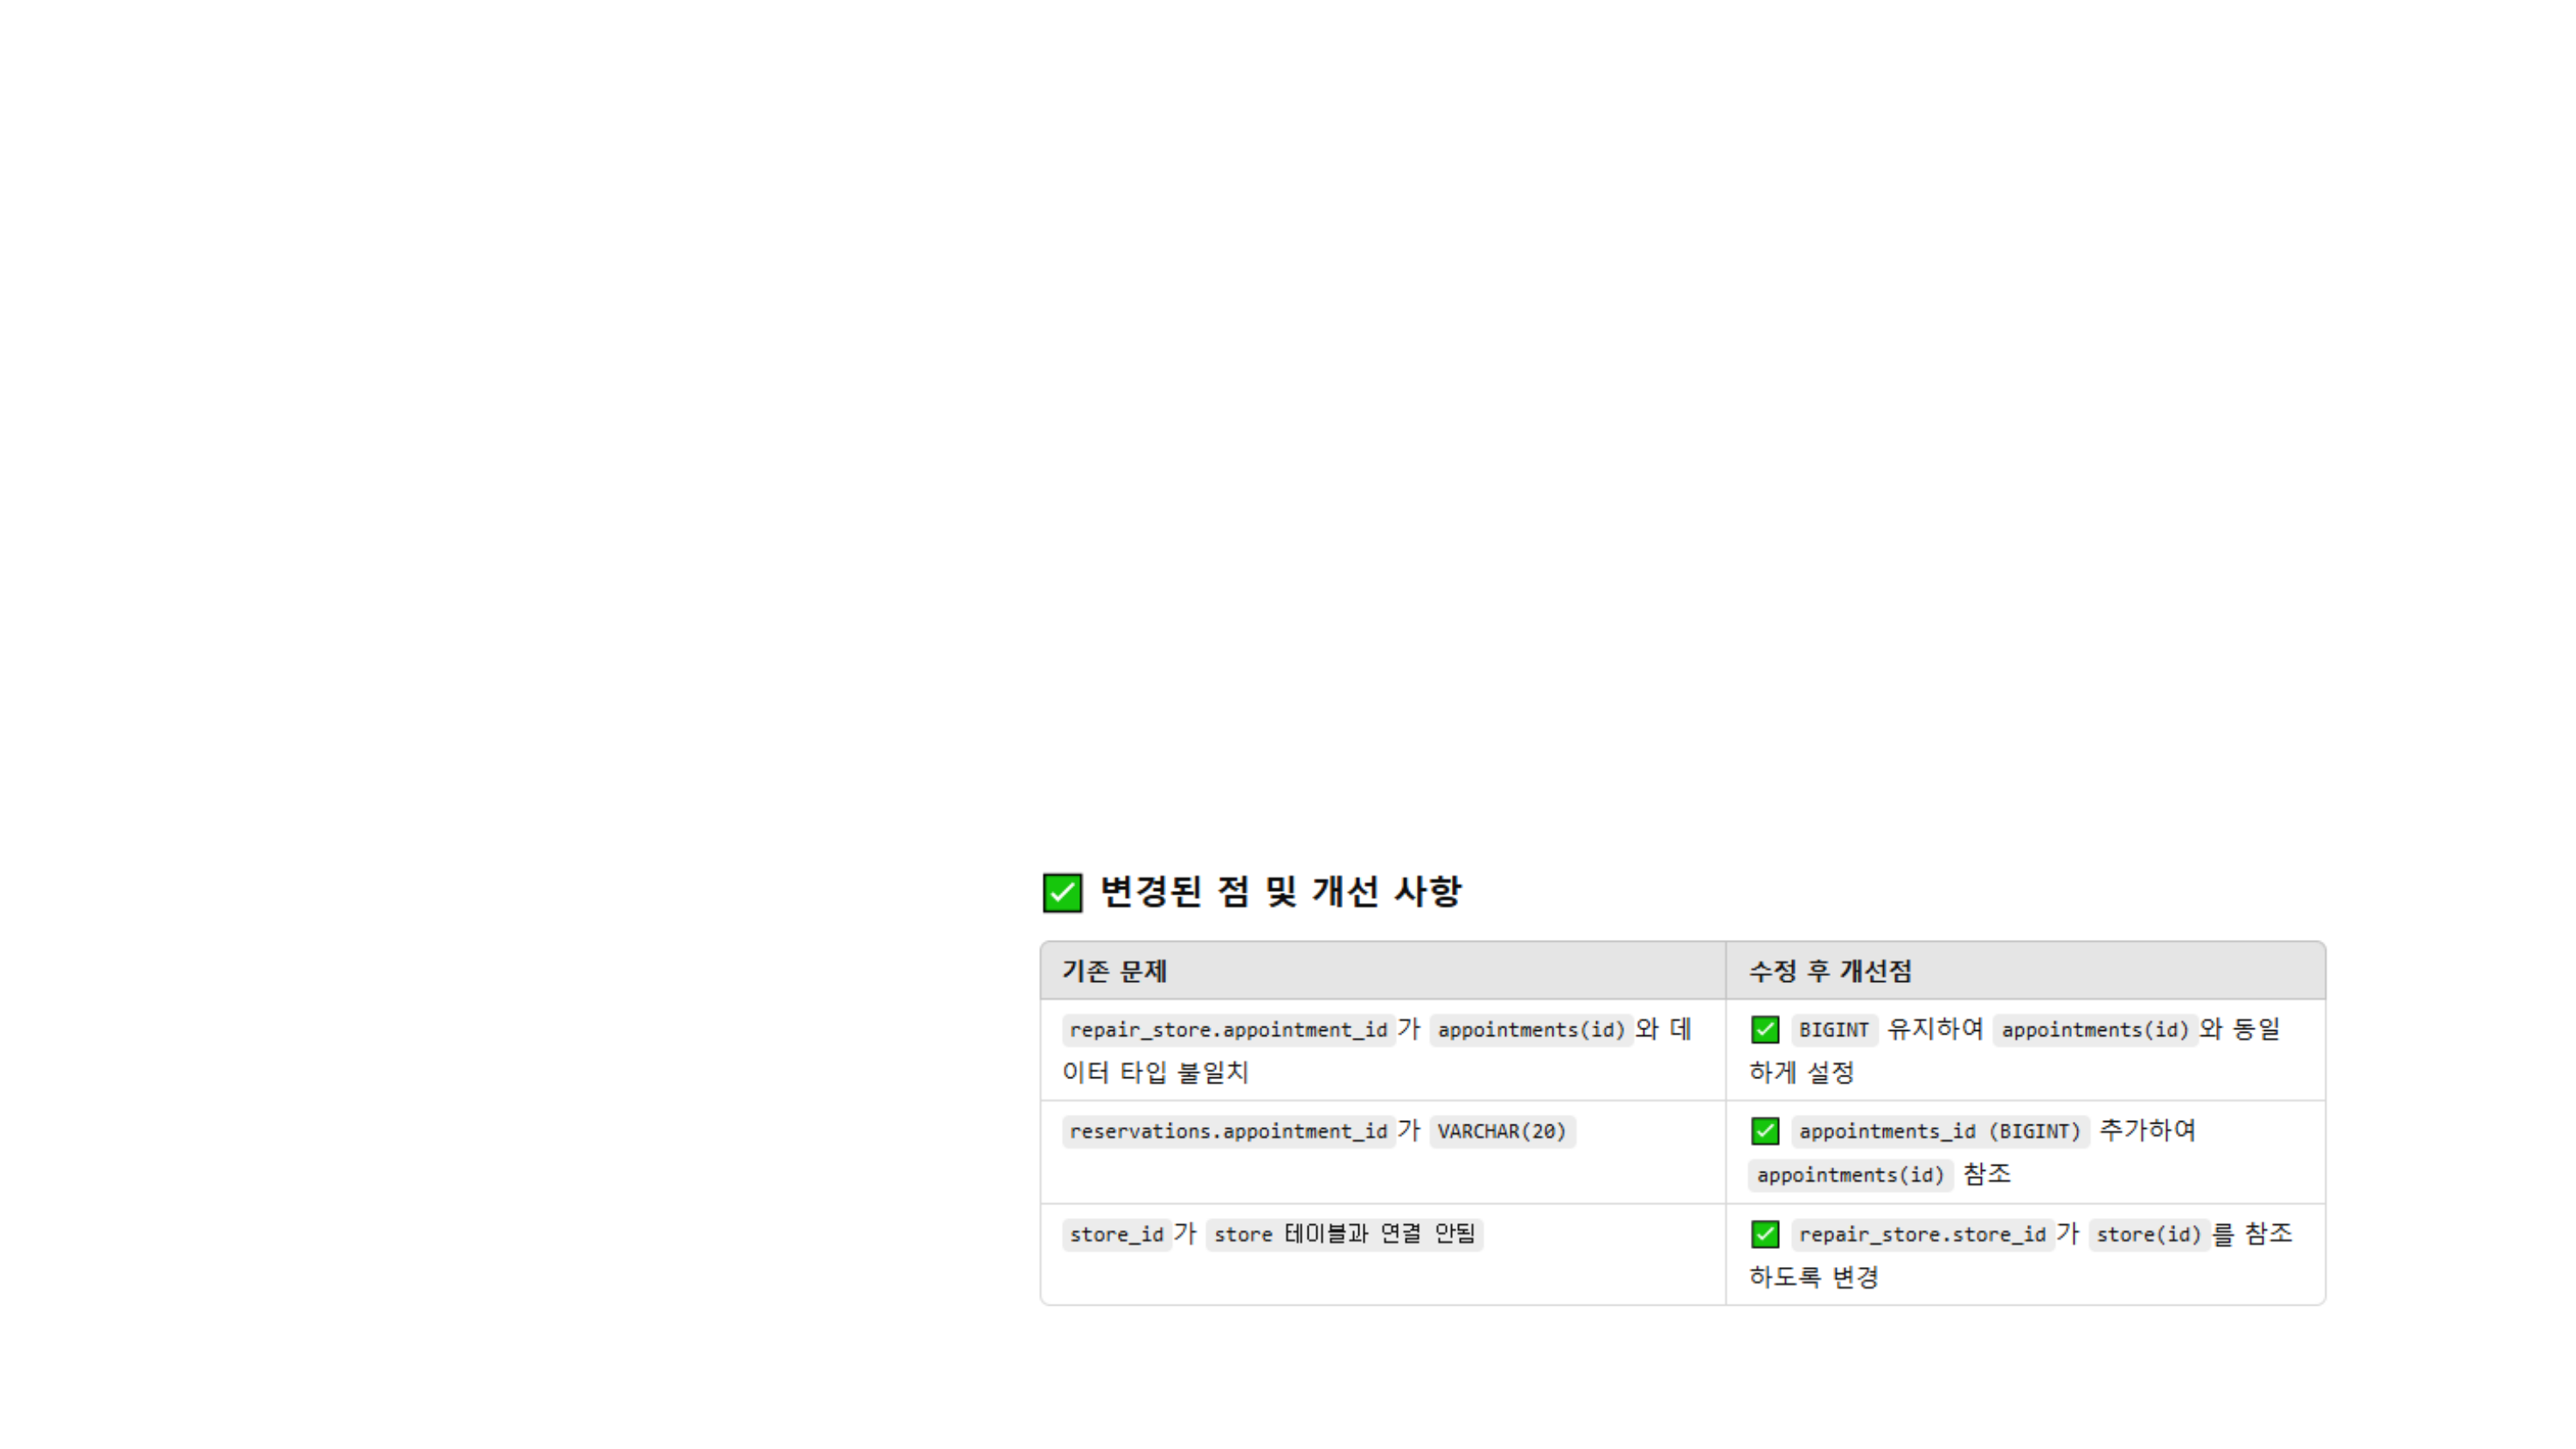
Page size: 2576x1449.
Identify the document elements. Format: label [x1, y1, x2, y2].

picture [975, 798, 2412, 1354]
